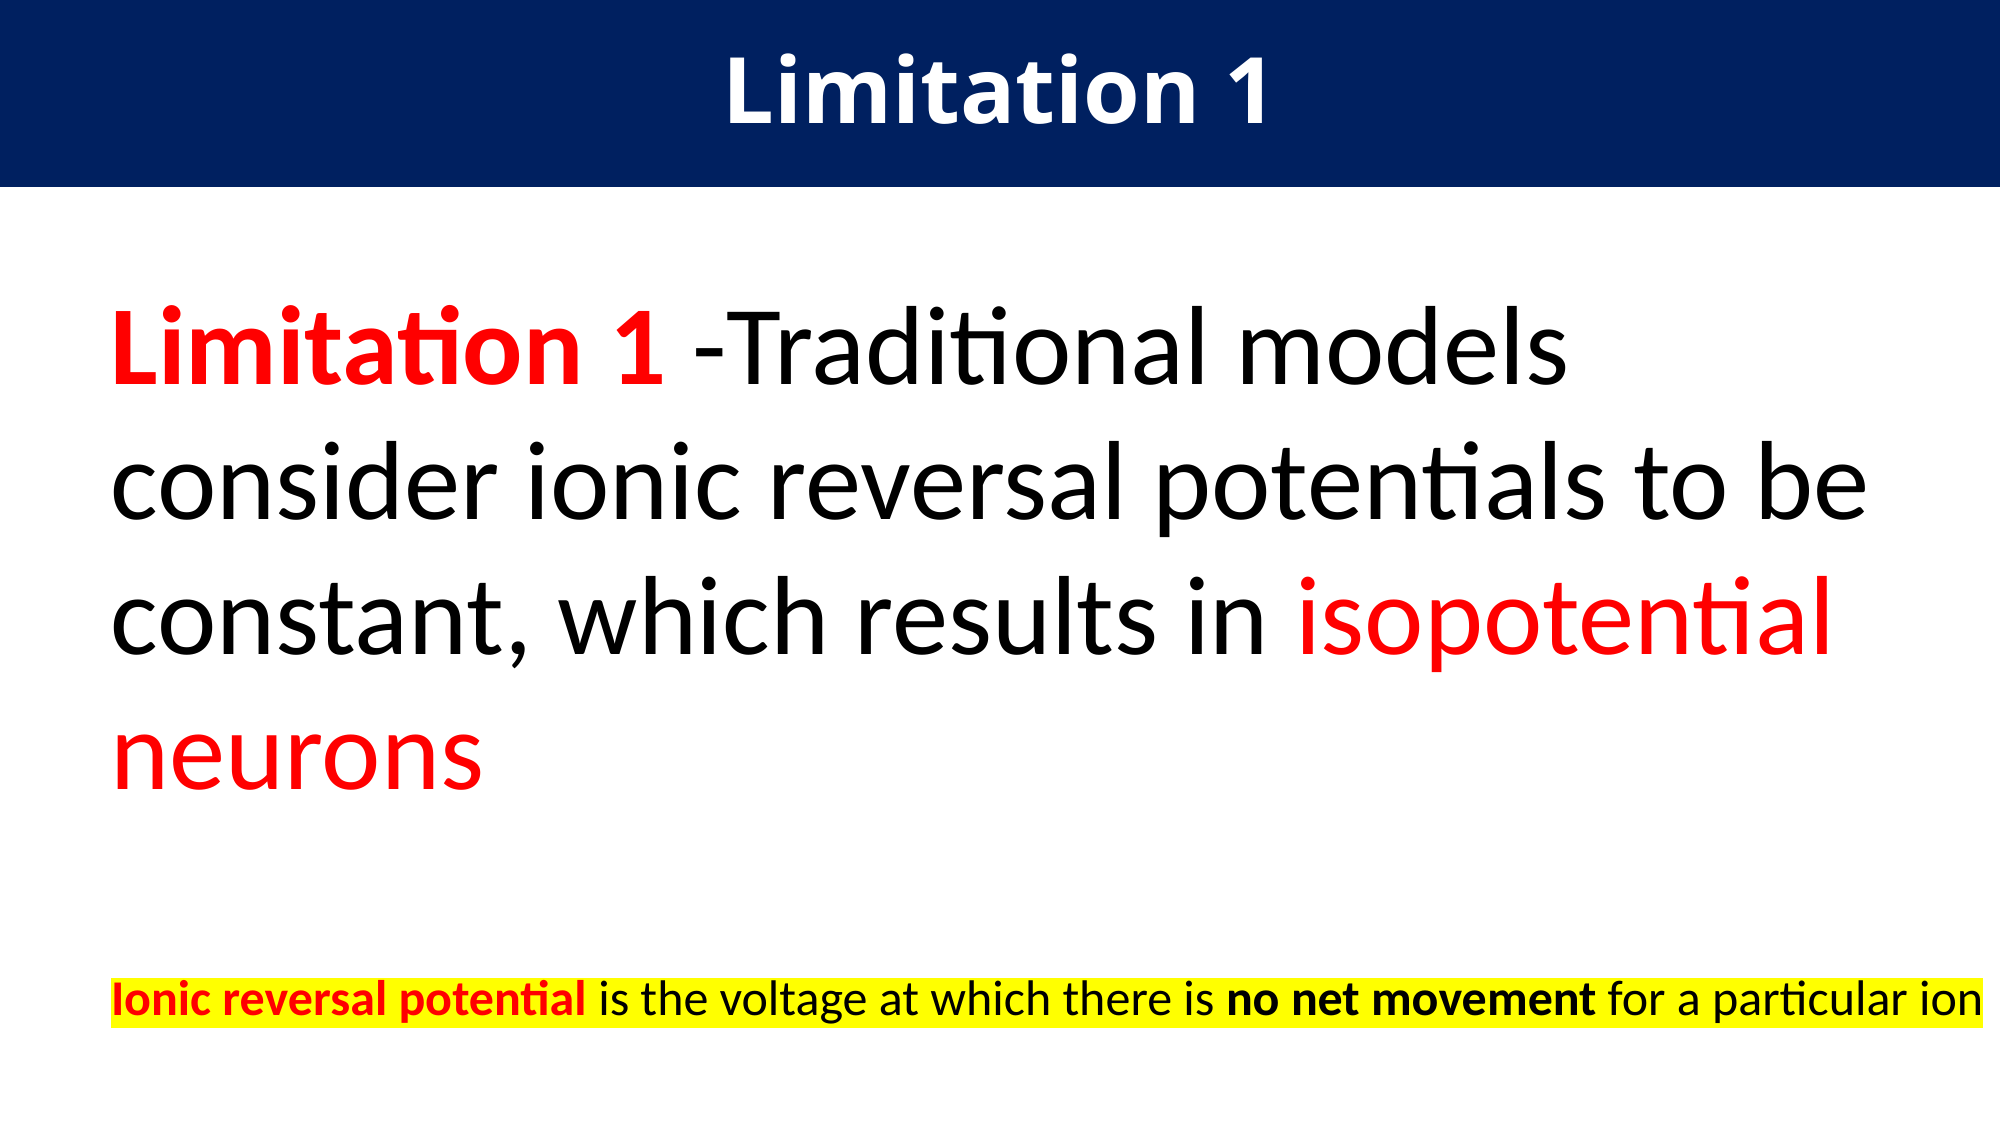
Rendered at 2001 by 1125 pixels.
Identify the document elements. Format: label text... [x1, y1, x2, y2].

title Limitation 1 [0, 0, 2000, 187]
text_box Limitation 1 -Traditional models consider ionic reversal potentials to be constant, which results in isopotential neurons [95, 264, 1905, 820]
text_box Ionic reversal potential is the voltage at which there is no net movement for a particular ion [96, 958, 1999, 1034]
